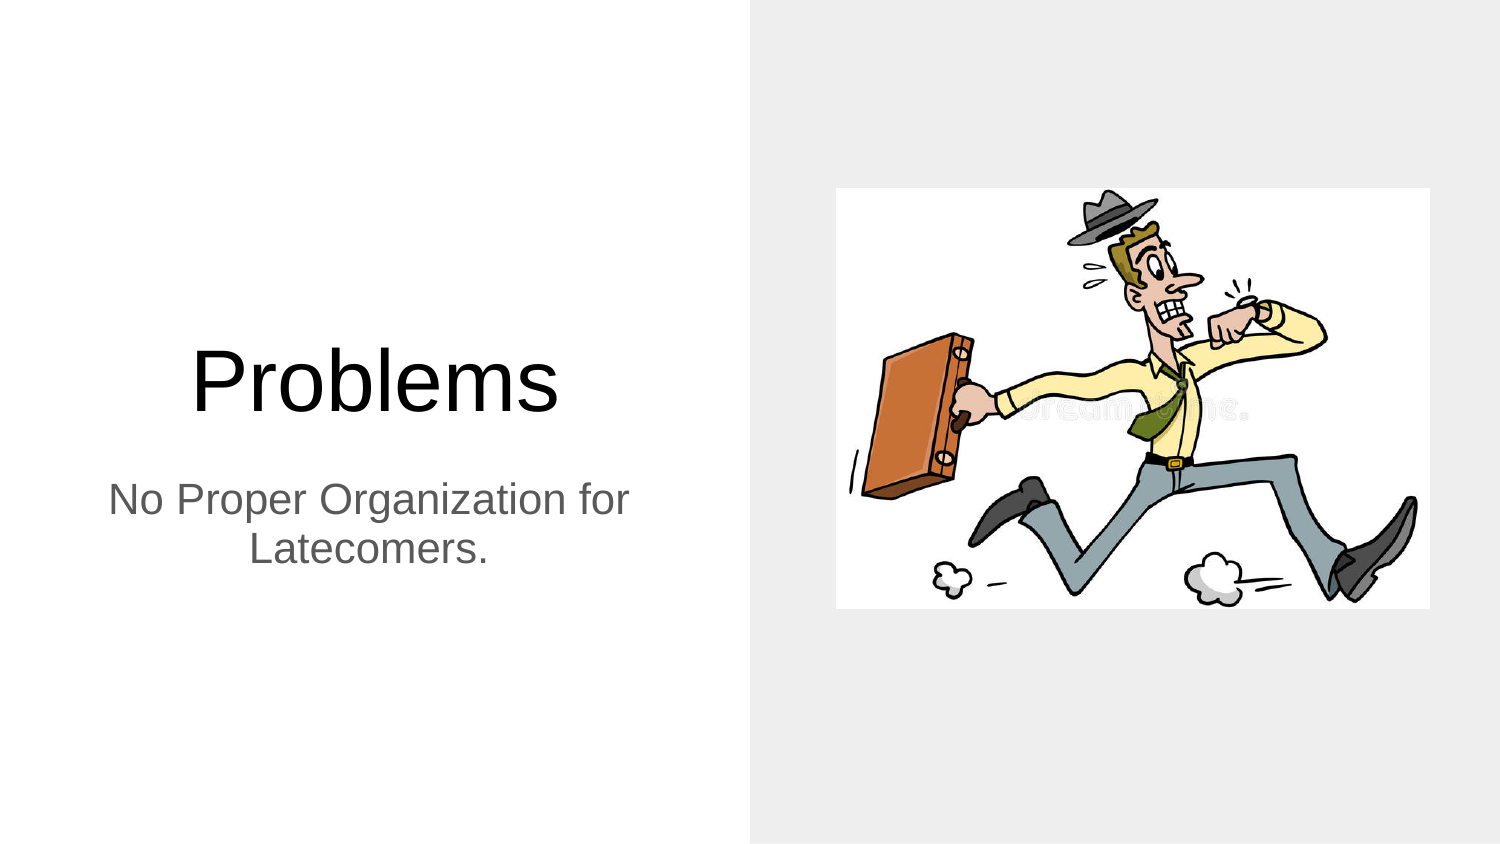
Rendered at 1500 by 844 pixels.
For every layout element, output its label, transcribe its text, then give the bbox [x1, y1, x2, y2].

title Problems [43, 202, 708, 446]
picture [836, 187, 1430, 609]
subtitle No Proper Organization for Latecomers. [43, 459, 708, 663]
